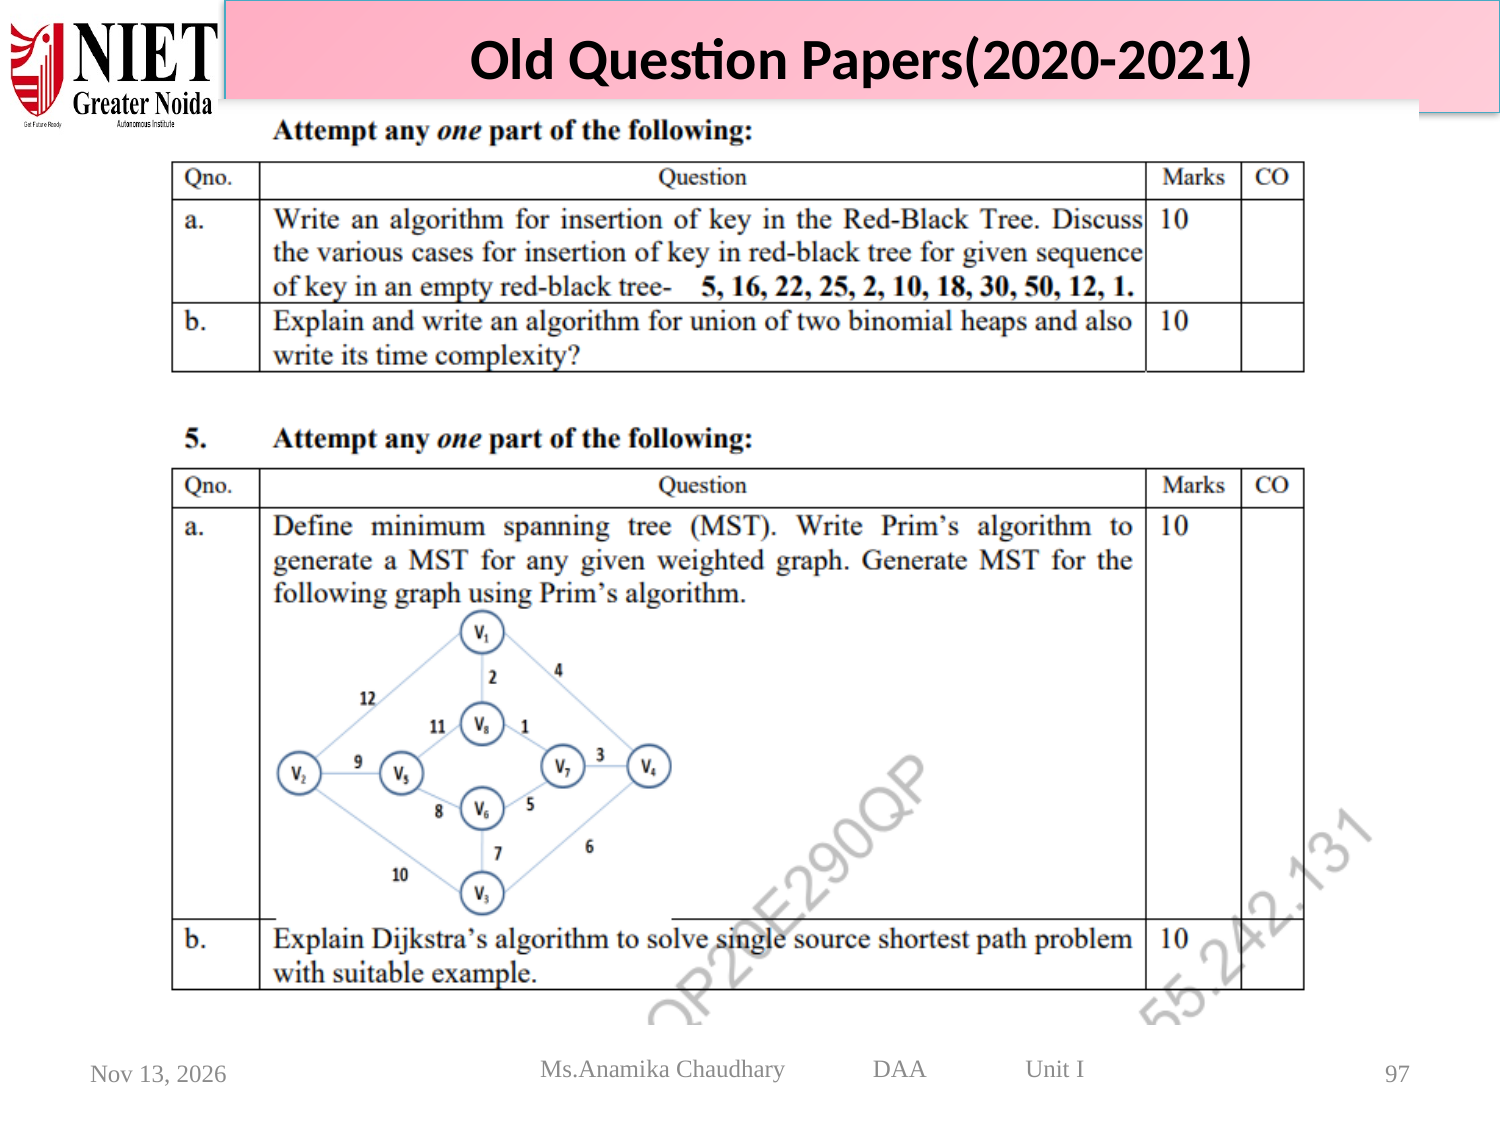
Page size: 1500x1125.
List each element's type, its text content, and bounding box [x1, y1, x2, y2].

text_box Old Question Papers(2020-2021) [238, 0, 1500, 113]
slide_number 97 [1074, 1042, 1425, 1103]
footer Ms.Anamika Chaudhary DAA Unit I [412, 1037, 1213, 1098]
slide_number 29-Jul-24 [75, 1042, 425, 1103]
picture [0, 0, 1420, 1026]
